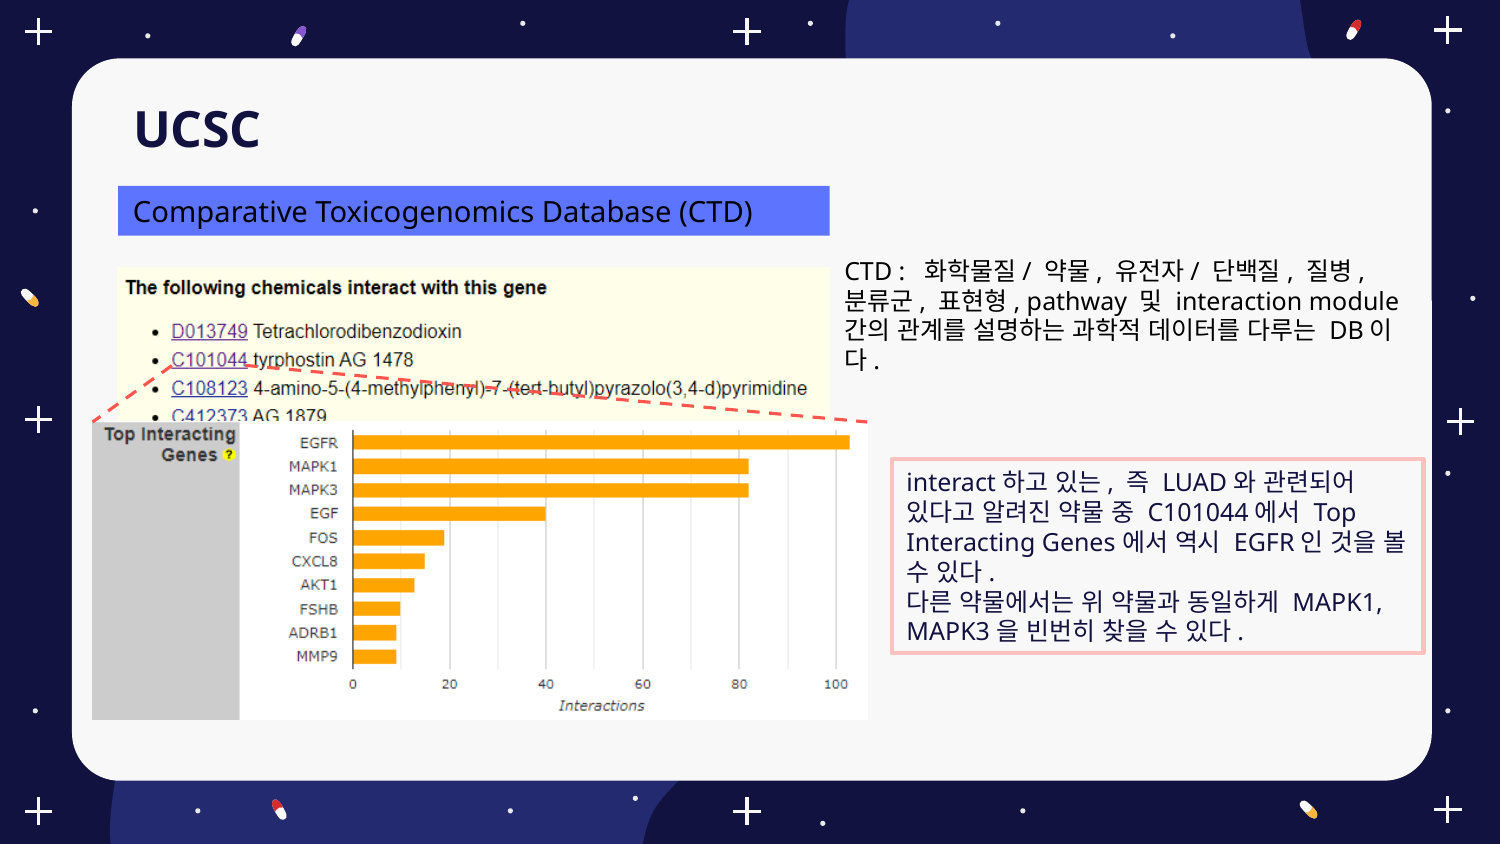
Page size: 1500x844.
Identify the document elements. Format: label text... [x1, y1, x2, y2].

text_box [92, 365, 173, 423]
text_box interact하고 있는, 즉 LUAD와 관련되어 있다고 알려진 약물 중 C101044에서 Top Interacting Genes에서 역시 EGFR인 것을 볼 수 있다. 다른 약물에서는 위 약물과 동일하게 MAPK1, MAPK3을 빈번히 찾을 수 있다. [890, 457, 1426, 655]
picture [92, 267, 868, 721]
title UCSC [118, 88, 856, 167]
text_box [244, 365, 868, 423]
text_box CTD : 화학물질/ 약물, 유전자/ 단백질, 질병, 분류군, 표현형, pathway 및 interaction module 간의 관계를 설명하는 과학적 데이터를 다루는 DB이다. [829, 247, 1437, 383]
text_box Comparative Toxicogenomics Database (CTD) [118, 185, 830, 236]
